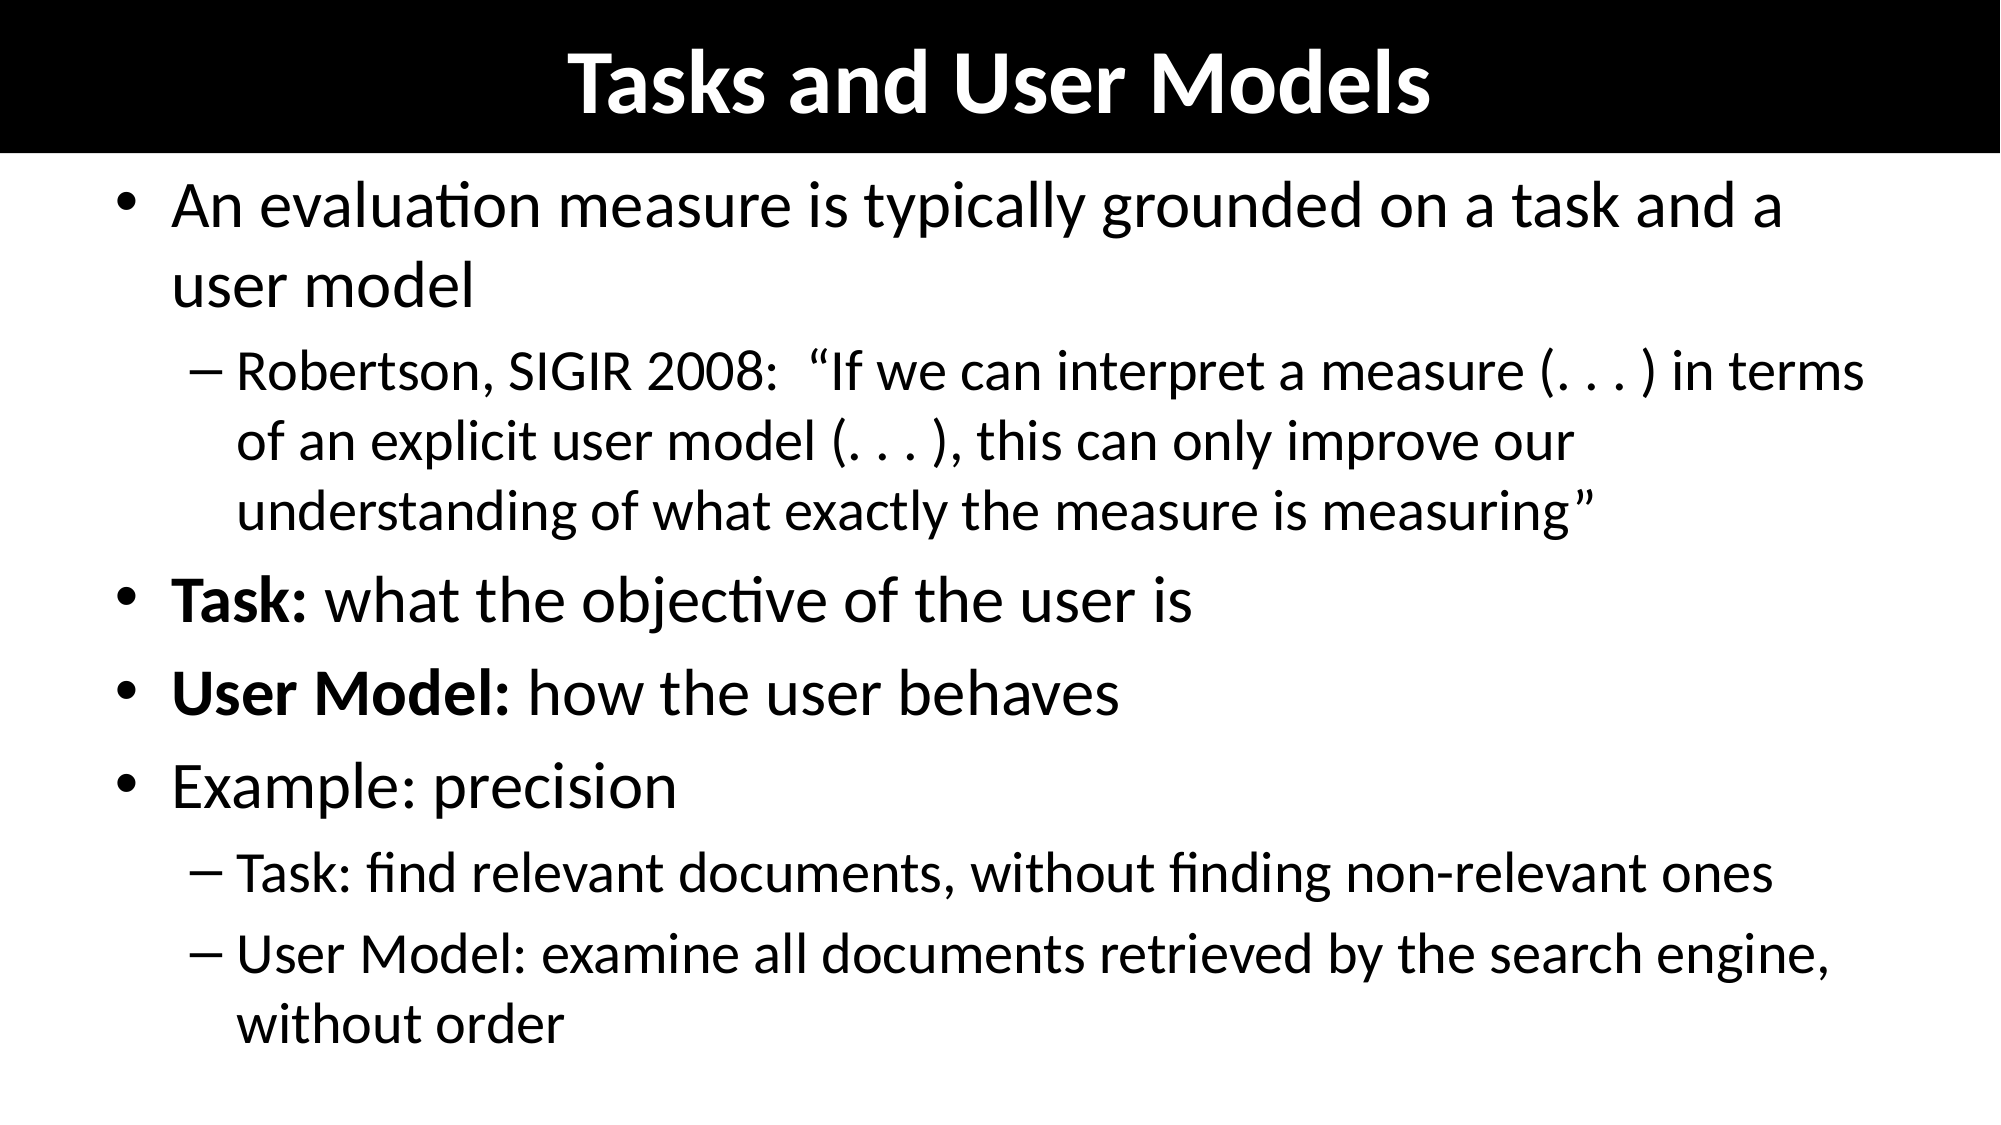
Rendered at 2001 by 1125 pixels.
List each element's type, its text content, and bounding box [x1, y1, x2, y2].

list An evaluation measure is typically grounded on a task and a user model Robertson, SIGIR 2008: “If we can interpret a measure (. . . ) in terms of an explicit user model (. . . ), this can only improve our understanding of what exactly the measure is measuring” Task: what the objective of the user is User Model: how the user behaves Example: precision Task: find relevant documents, without finding non-relevant ones User Model: examine all documents retrieved by the search engine, without order [99, 153, 1900, 952]
title Tasks and User Models [0, 0, 2000, 154]
